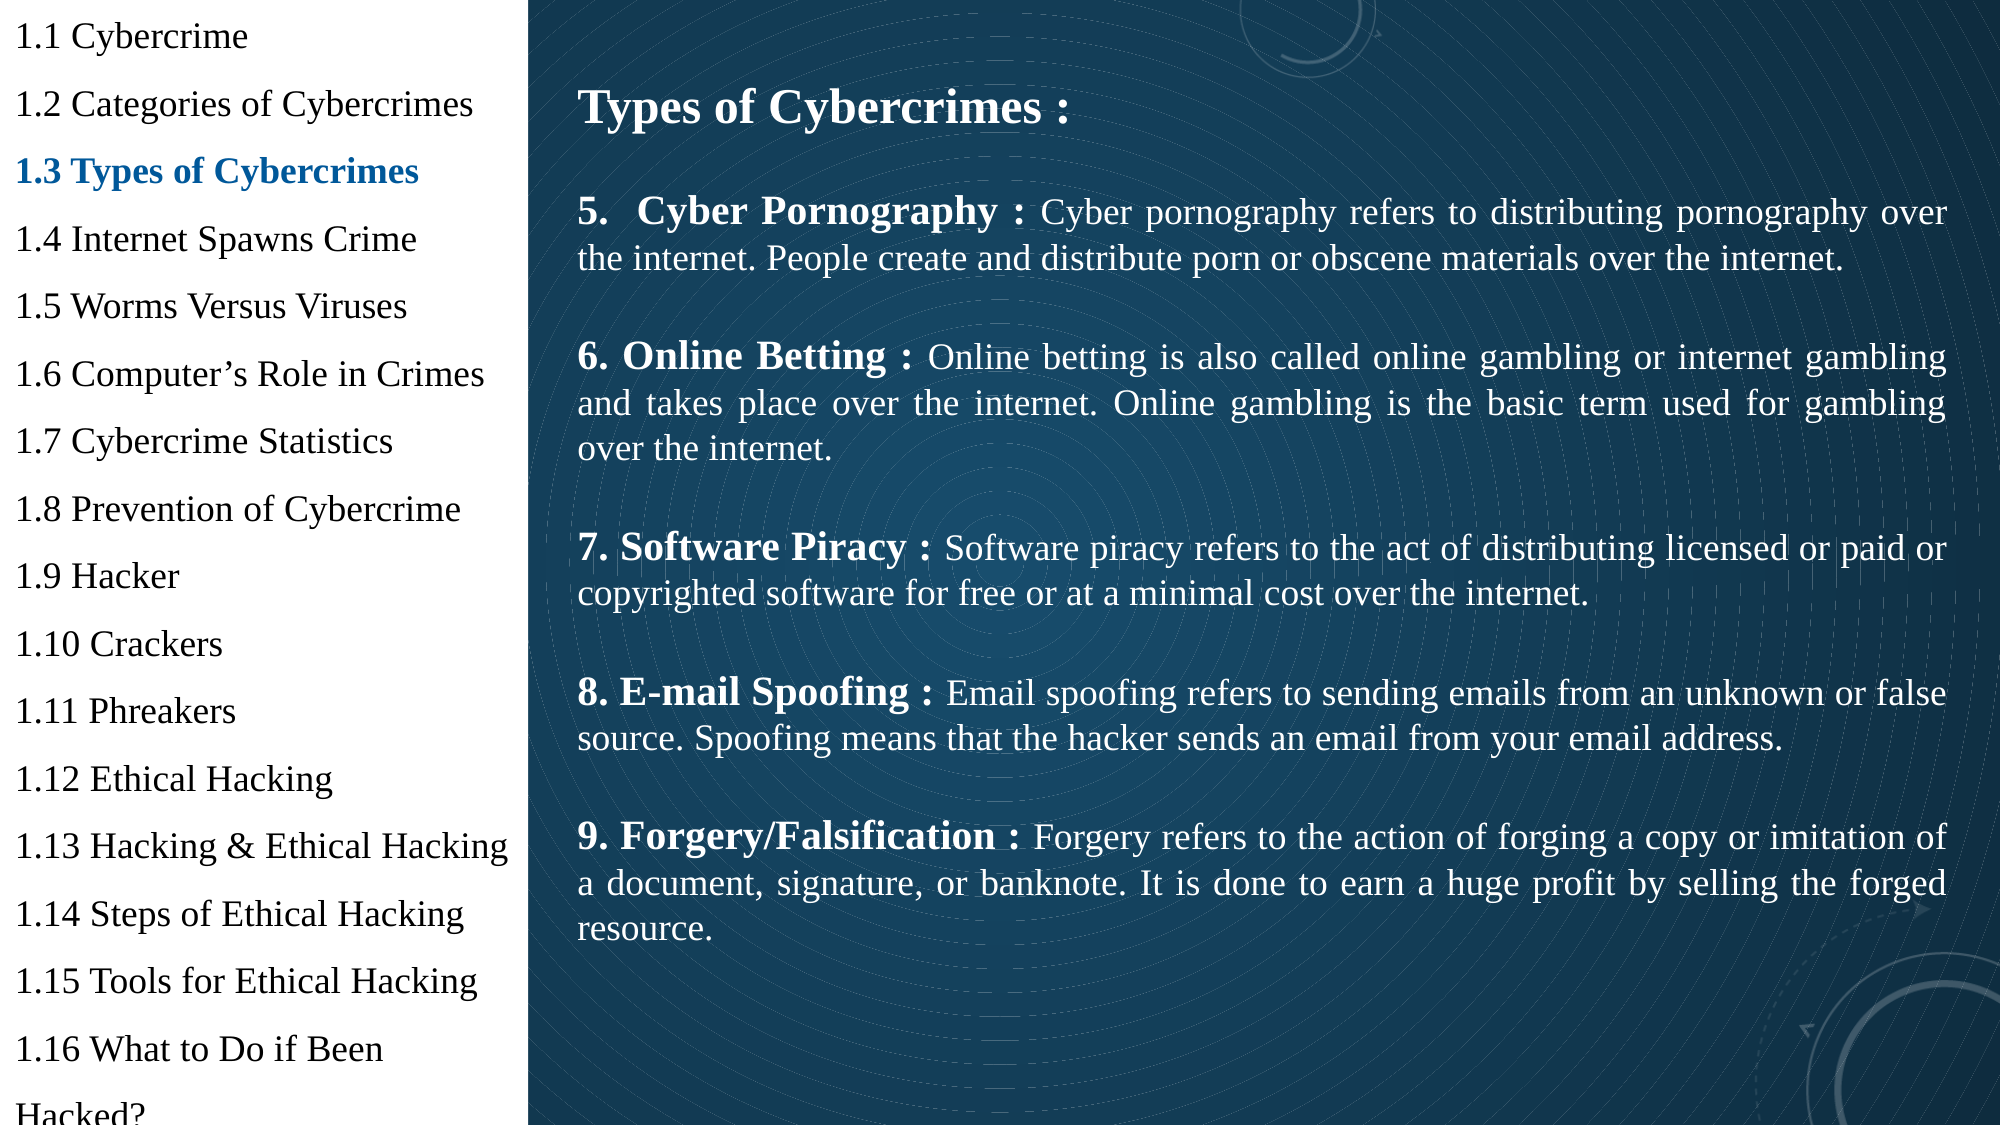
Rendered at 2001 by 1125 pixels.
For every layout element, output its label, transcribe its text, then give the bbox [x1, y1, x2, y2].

text_box Types of Cybercrimes : 5. Cyber Pornography : Cyber pornography refers to distributing pornography over the internet. People create and distribute porn or obscene materials over the internet. 6. Online Betting : Online betting is also called online gambling or internet gambling and takes place over the internet. Online gambling is the basic term used for gambling over the internet. 7. Software Piracy : Software piracy refers to the act of distributing licensed or paid or copyrighted software for free or at a minimal cost over the internet. 8. E-mail Spoofing : Email spoofing refers to sending emails from an unknown or false source. Spoofing means that the hacker sends an email from your email address. 9. Forgery/Falsification : Forgery refers to the action of forging a copy or imitation of a document, signature, or banknote. It is done to earn a huge profit by selling the forged resource. [562, 65, 1964, 956]
text_box 1.1 Cybercrime 1.2 Categories of Cybercrimes 1.3 Types of Cybercrimes 1.4 Internet Spawns Crime 1.5 Worms Versus Viruses 1.6 Computer’s Role in Crimes 1.7 Cybercrime Statistics 1.8 Prevention of Cybercrime 1.9 Hacker 1.10 Crackers 1.11 Phreakers 1.12 Ethical Hacking 1.13 Hacking & Ethical Hacking 1.14 Steps of Ethical Hacking 1.15 Tools for Ethical Hacking 1.16 What to Do if Been Hacked? [0, 0, 530, 1125]
picture [530, 0, 2000, 1125]
